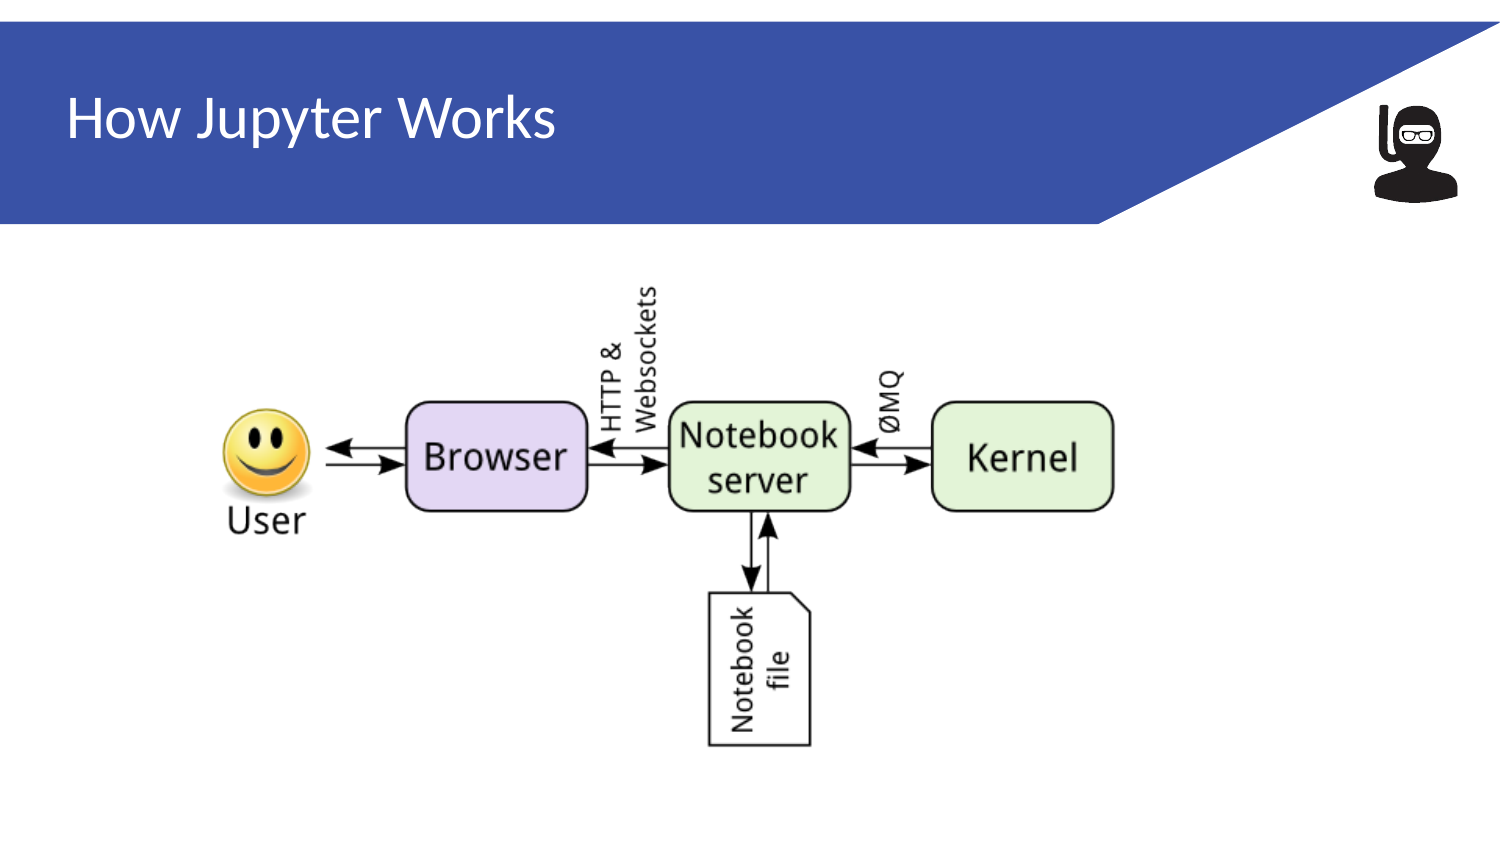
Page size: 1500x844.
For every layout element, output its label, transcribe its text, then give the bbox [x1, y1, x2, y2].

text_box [1096, 23, 1500, 227]
title How Jupyter Works [51, 72, 1091, 167]
text_box [25, 0, 835, 126]
picture [173, 237, 1164, 797]
